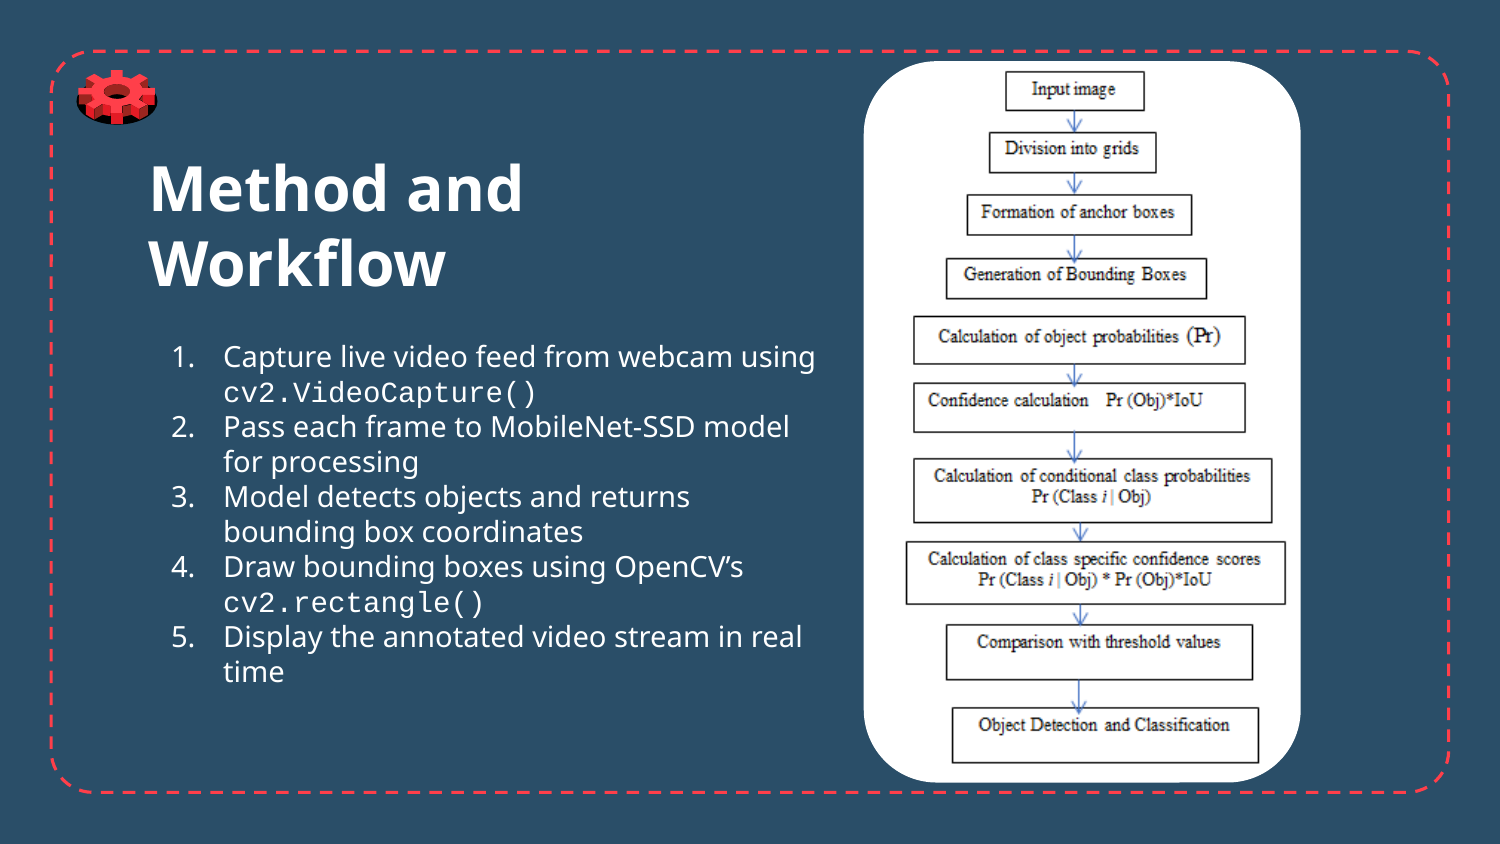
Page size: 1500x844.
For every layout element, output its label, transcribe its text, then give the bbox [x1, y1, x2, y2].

subtitle Capture live video feed from webcam using cv2.VideoCapture() Pass each frame to MobileNet-SSD model for processing Model detects objects and returns bounding box coordinates Draw bounding boxes using OpenCV’s cv2.rectangle() Display the annotated video stream in real time [133, 323, 838, 701]
picture [863, 60, 1301, 783]
title Method and Workflow [133, 111, 838, 314]
